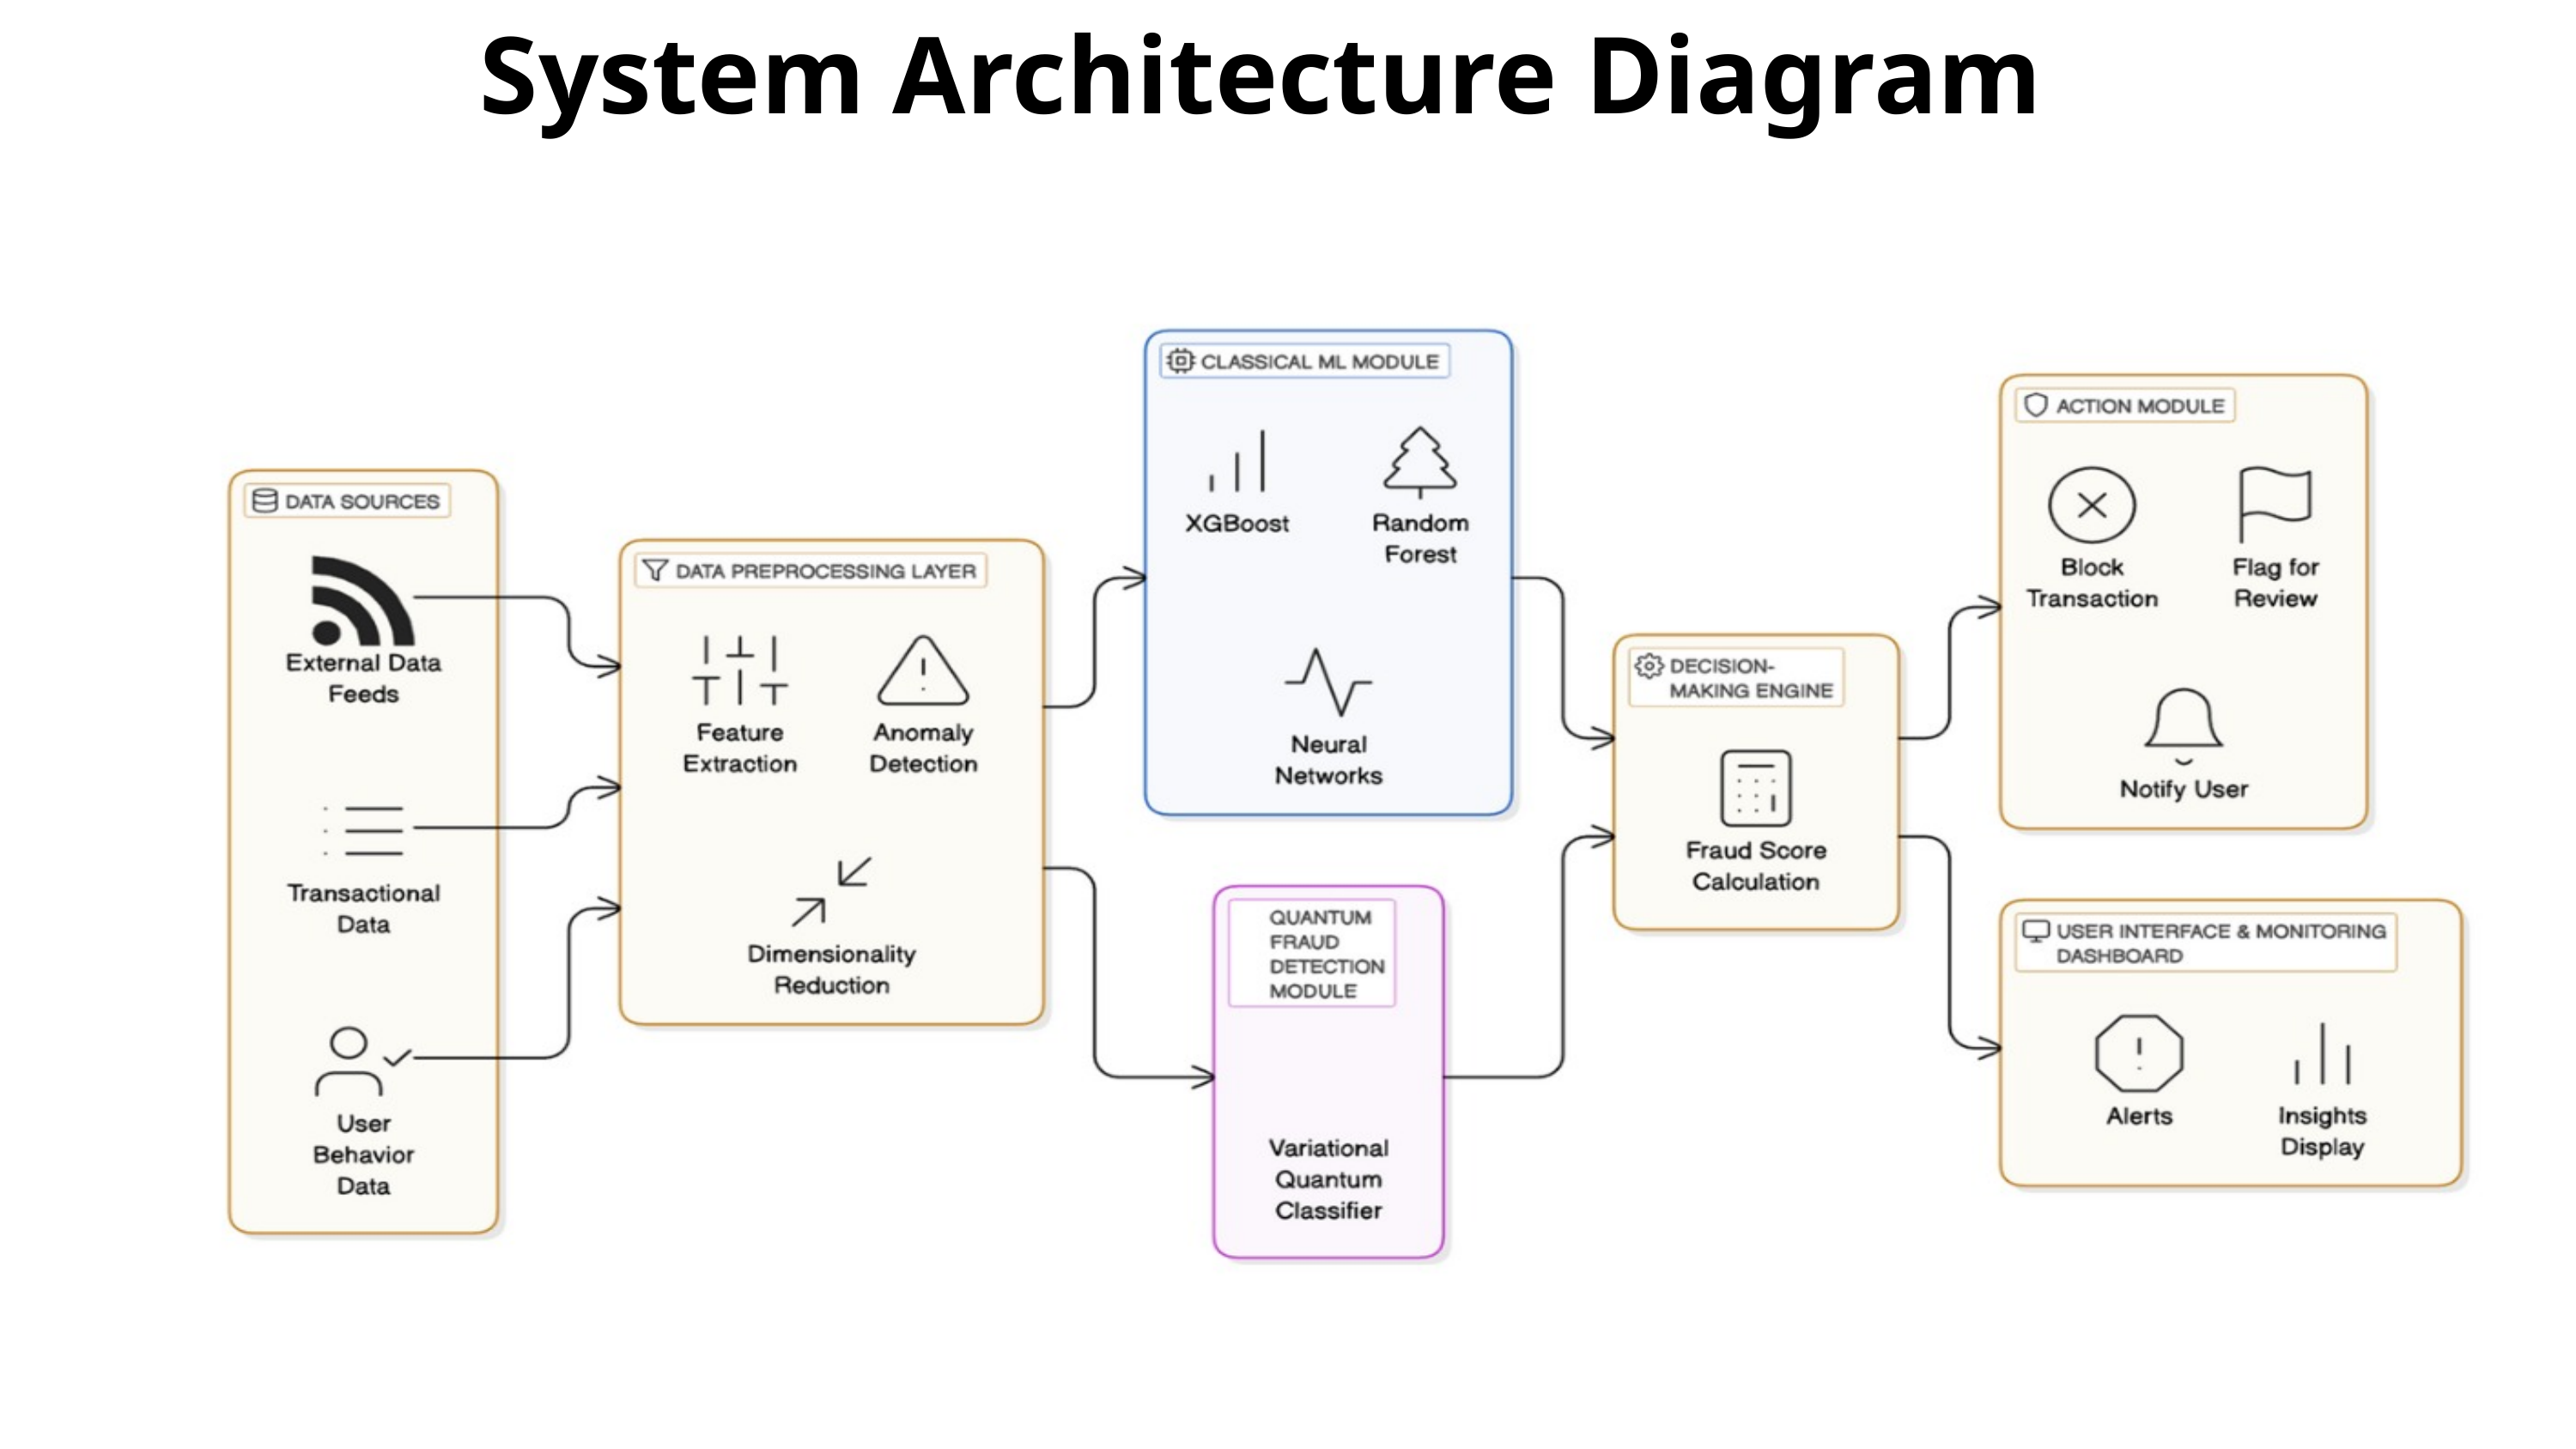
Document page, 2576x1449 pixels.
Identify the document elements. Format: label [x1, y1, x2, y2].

text_box [149, 0, 2372, 188]
picture [192, 299, 2526, 1315]
